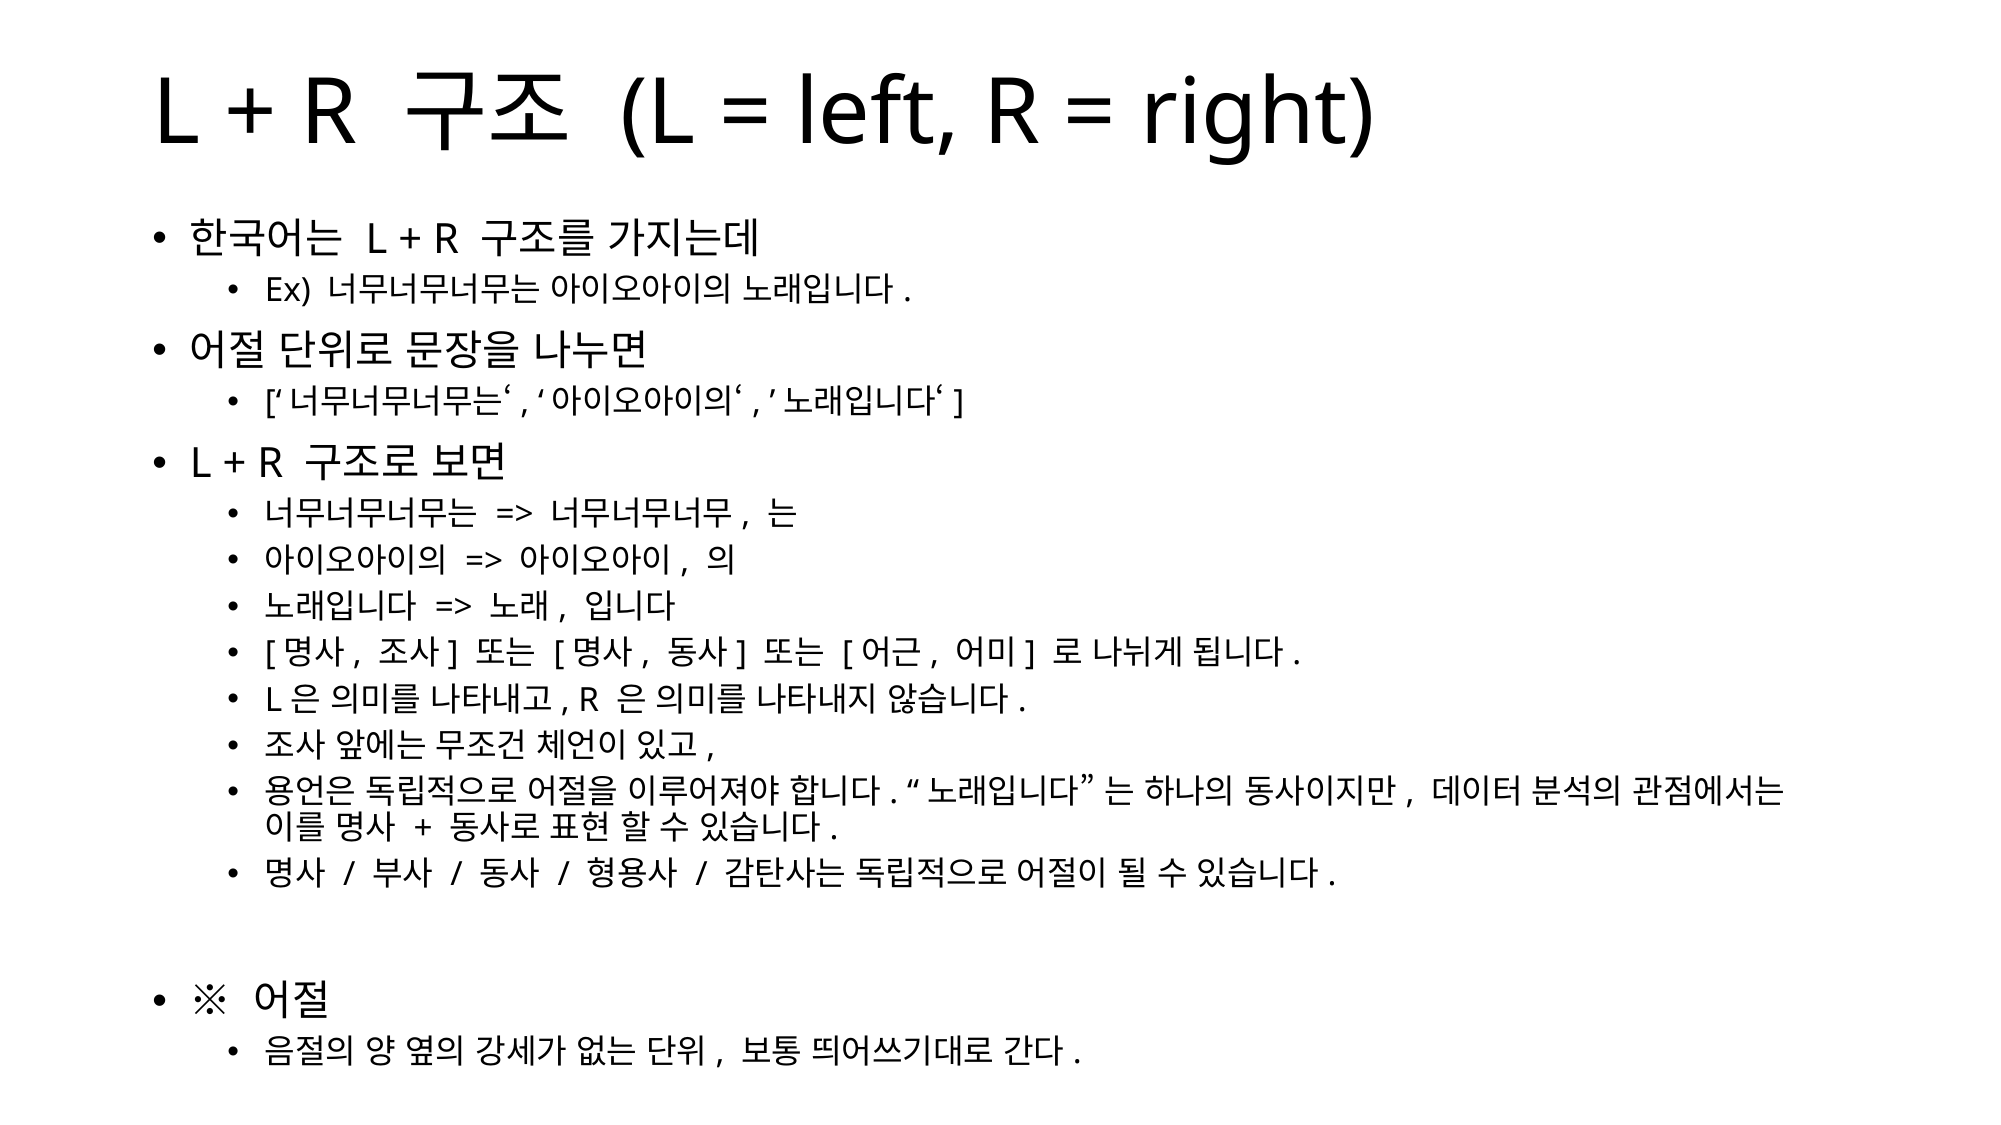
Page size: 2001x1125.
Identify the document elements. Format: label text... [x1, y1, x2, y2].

title L + R 구조 (L = left, R = right) [137, 59, 1863, 210]
list 한국어는 L + R 구조를 가지는데 Ex) 너무너무너무는 아이오아이의 노래입니다. 어절 단위로 문장을 나누면 [‘너무너무너무는‘, ‘아이오아이의‘, ’노래입니다‘] L + R 구조로 보면 너무너무너무는 => 너무너무너무, 는 아이오아이의 => 아이오아이, 의 노래입니다 => 노래, 입니다 [명사, 조사] 또는 [명사, 동사] 또는 [어근, 어미] 로 나뉘게 됩니다. L은 의미를 나타내고, R 은 의미를 나타내지 않습니다. 조사 앞에는 무조건 체언이 있고, 용언은 독립적으로 어절을 이루어져야 합니다. “노래입니다” 는 하나의 동사이지만, 데이터 분석의 관점에서는 이를 명사 + 동사로 표현 할 수 있습니다. 명사 / 부사 / 동사 / 형용사 / 감탄사는 독립적으로 어절이 될 수 있습니다. ※ 어절 음절의 양 옆의 강세가 없는 단위, 보통 띄어쓰기대로 간다. [137, 210, 1863, 1125]
